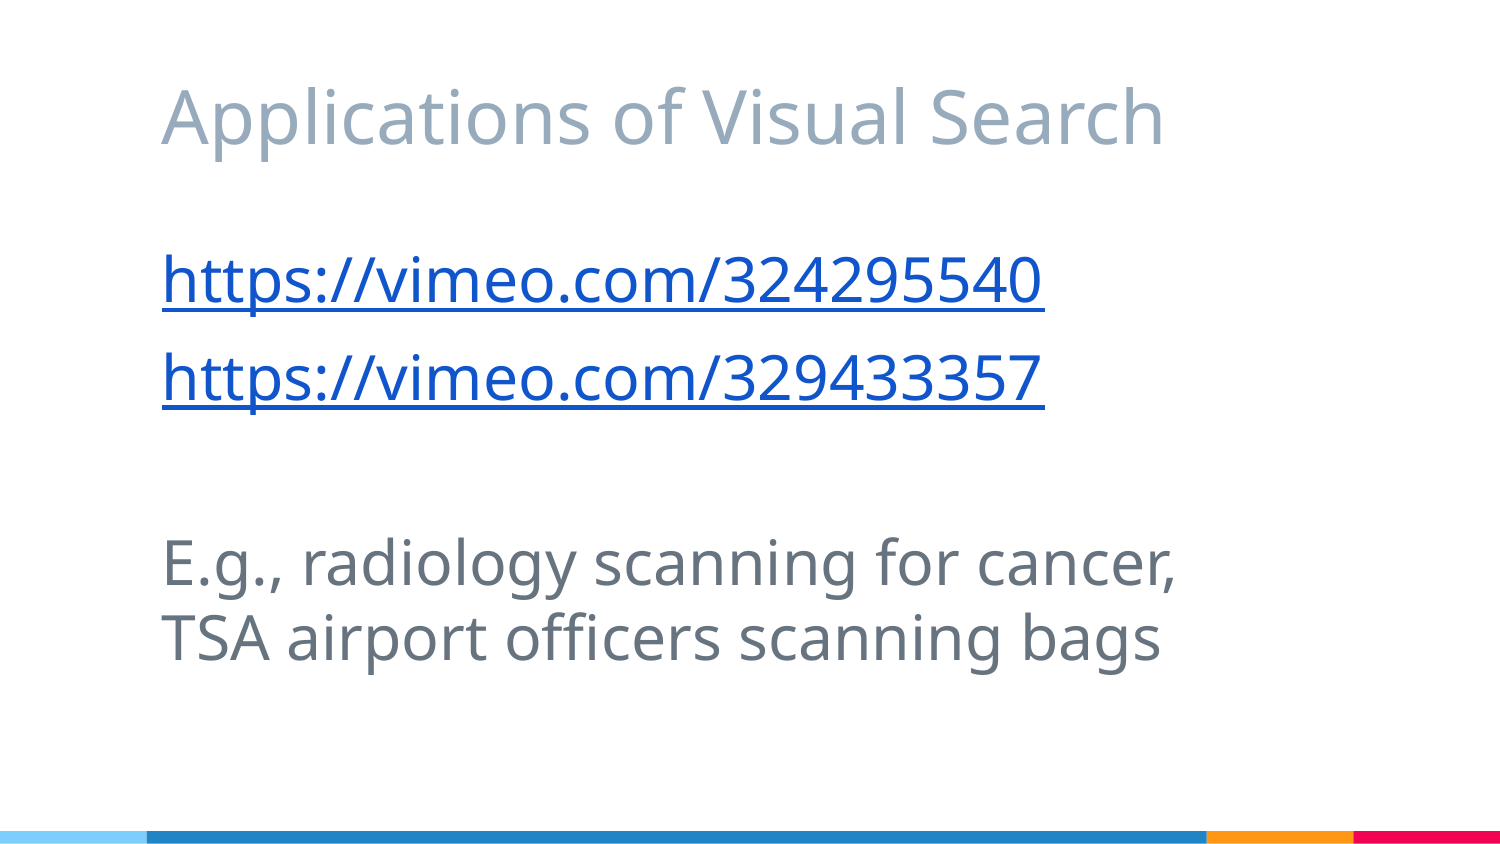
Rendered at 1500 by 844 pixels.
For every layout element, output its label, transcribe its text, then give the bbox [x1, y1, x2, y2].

title Applications of Visual Search [146, 33, 1207, 175]
list https://vimeo.com/324295540 https://vimeo.com/329433357 E.g., radiology scanning for cancer, TSA airport officers scanning bags [146, 225, 1207, 809]
